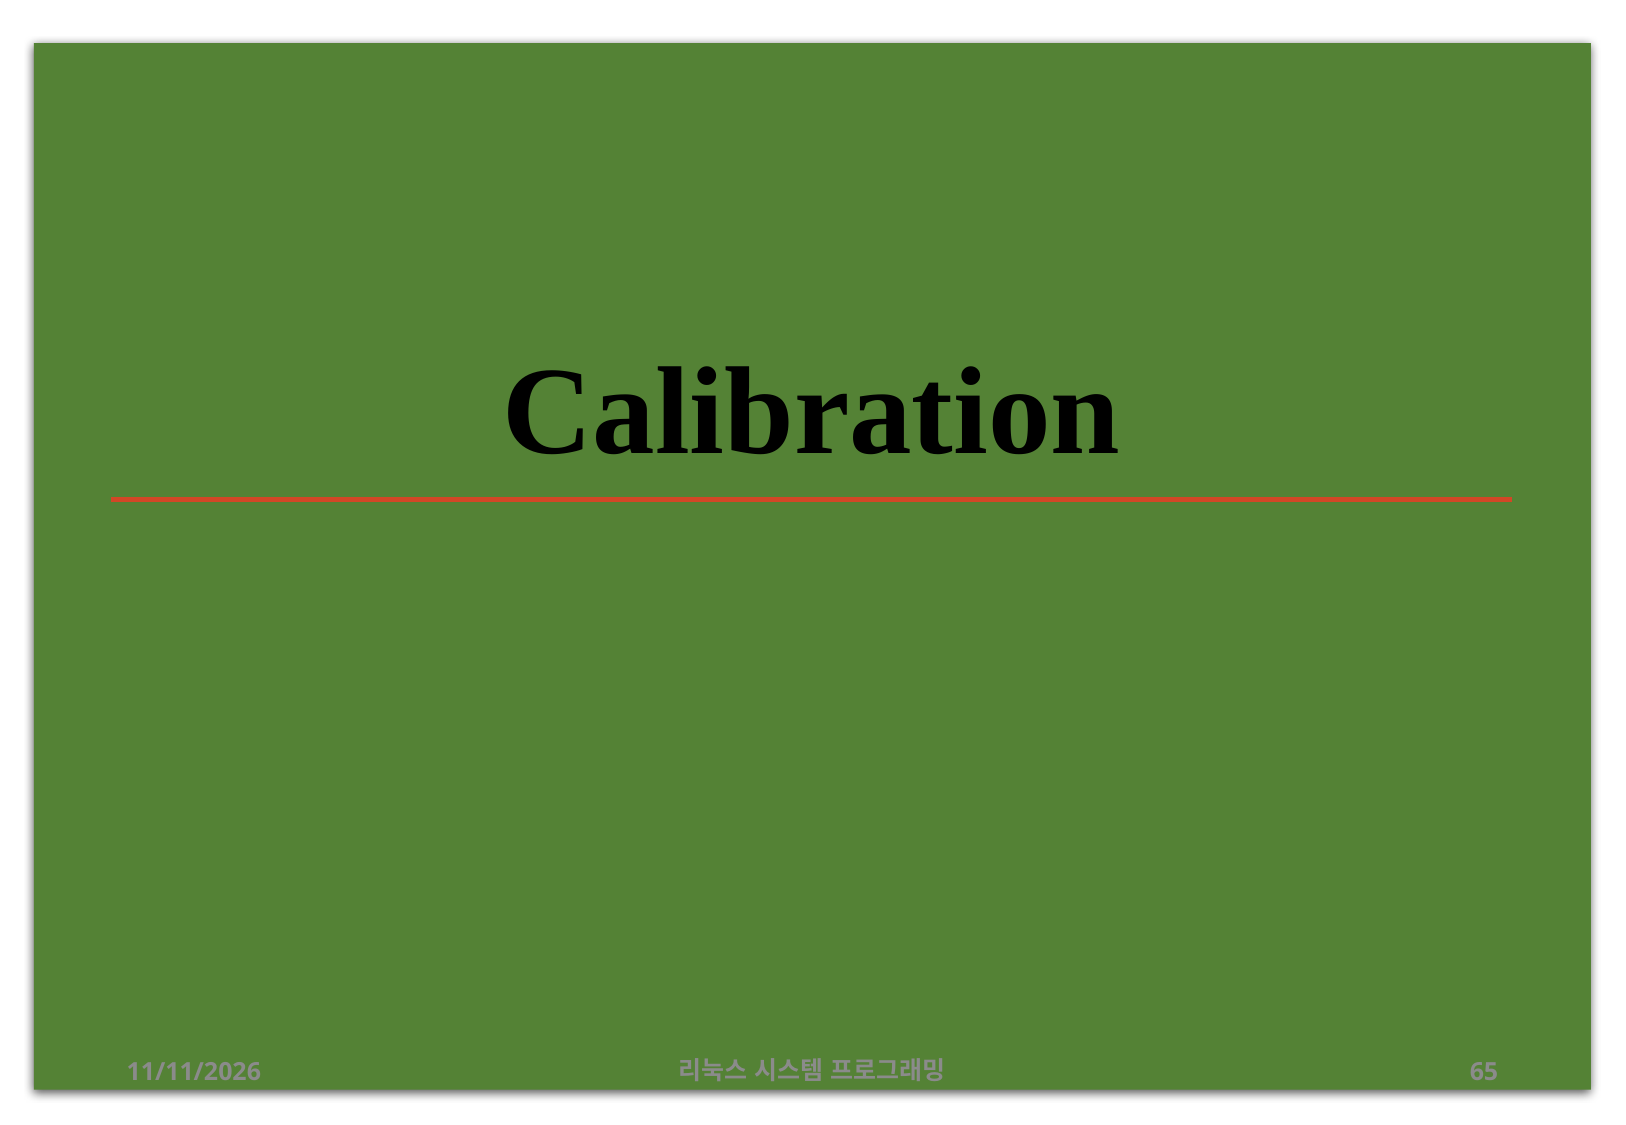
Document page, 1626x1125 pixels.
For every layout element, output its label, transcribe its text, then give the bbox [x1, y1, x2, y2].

footer 리눅스 시스템 프로그래밍 [538, 1042, 1087, 1103]
title Calibration [110, 325, 1513, 500]
slide_number 65 [1433, 1042, 1514, 1103]
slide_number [111, 1042, 303, 1103]
